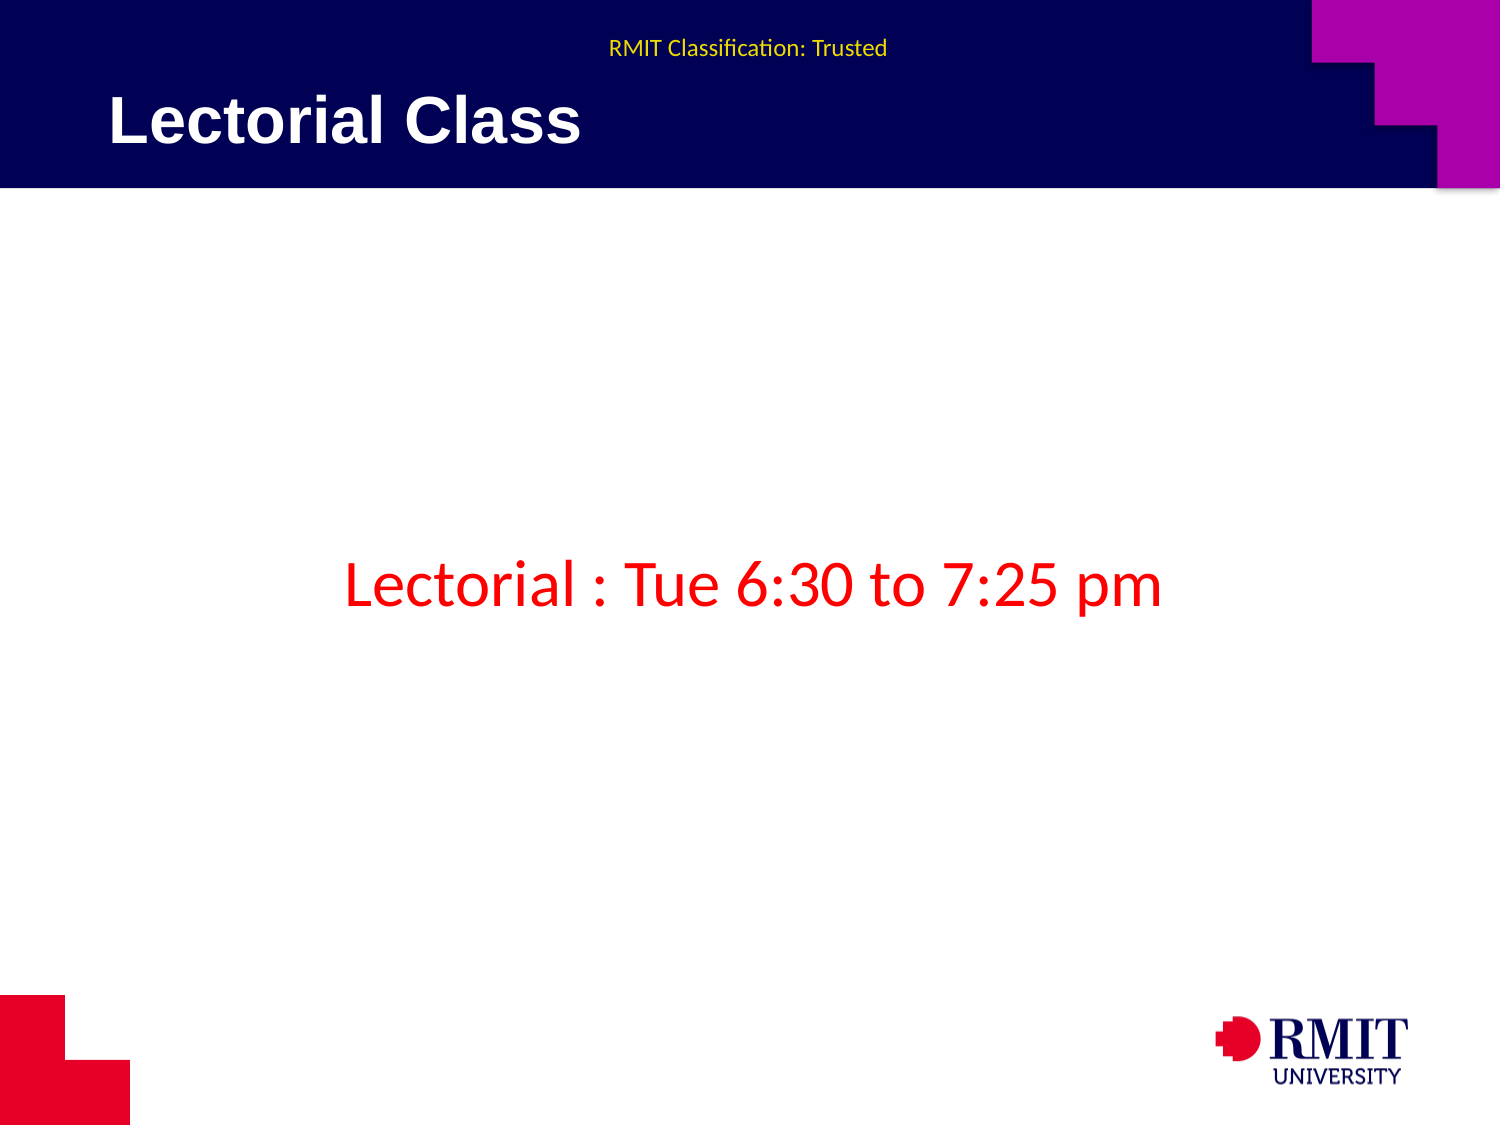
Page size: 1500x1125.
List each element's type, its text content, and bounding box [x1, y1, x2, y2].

picture [1196, 999, 1427, 1104]
title Lectorial Class [75, 45, 1425, 189]
text_box Lectorial : Tue 6:30 to 7:25 pm [239, 532, 1194, 628]
